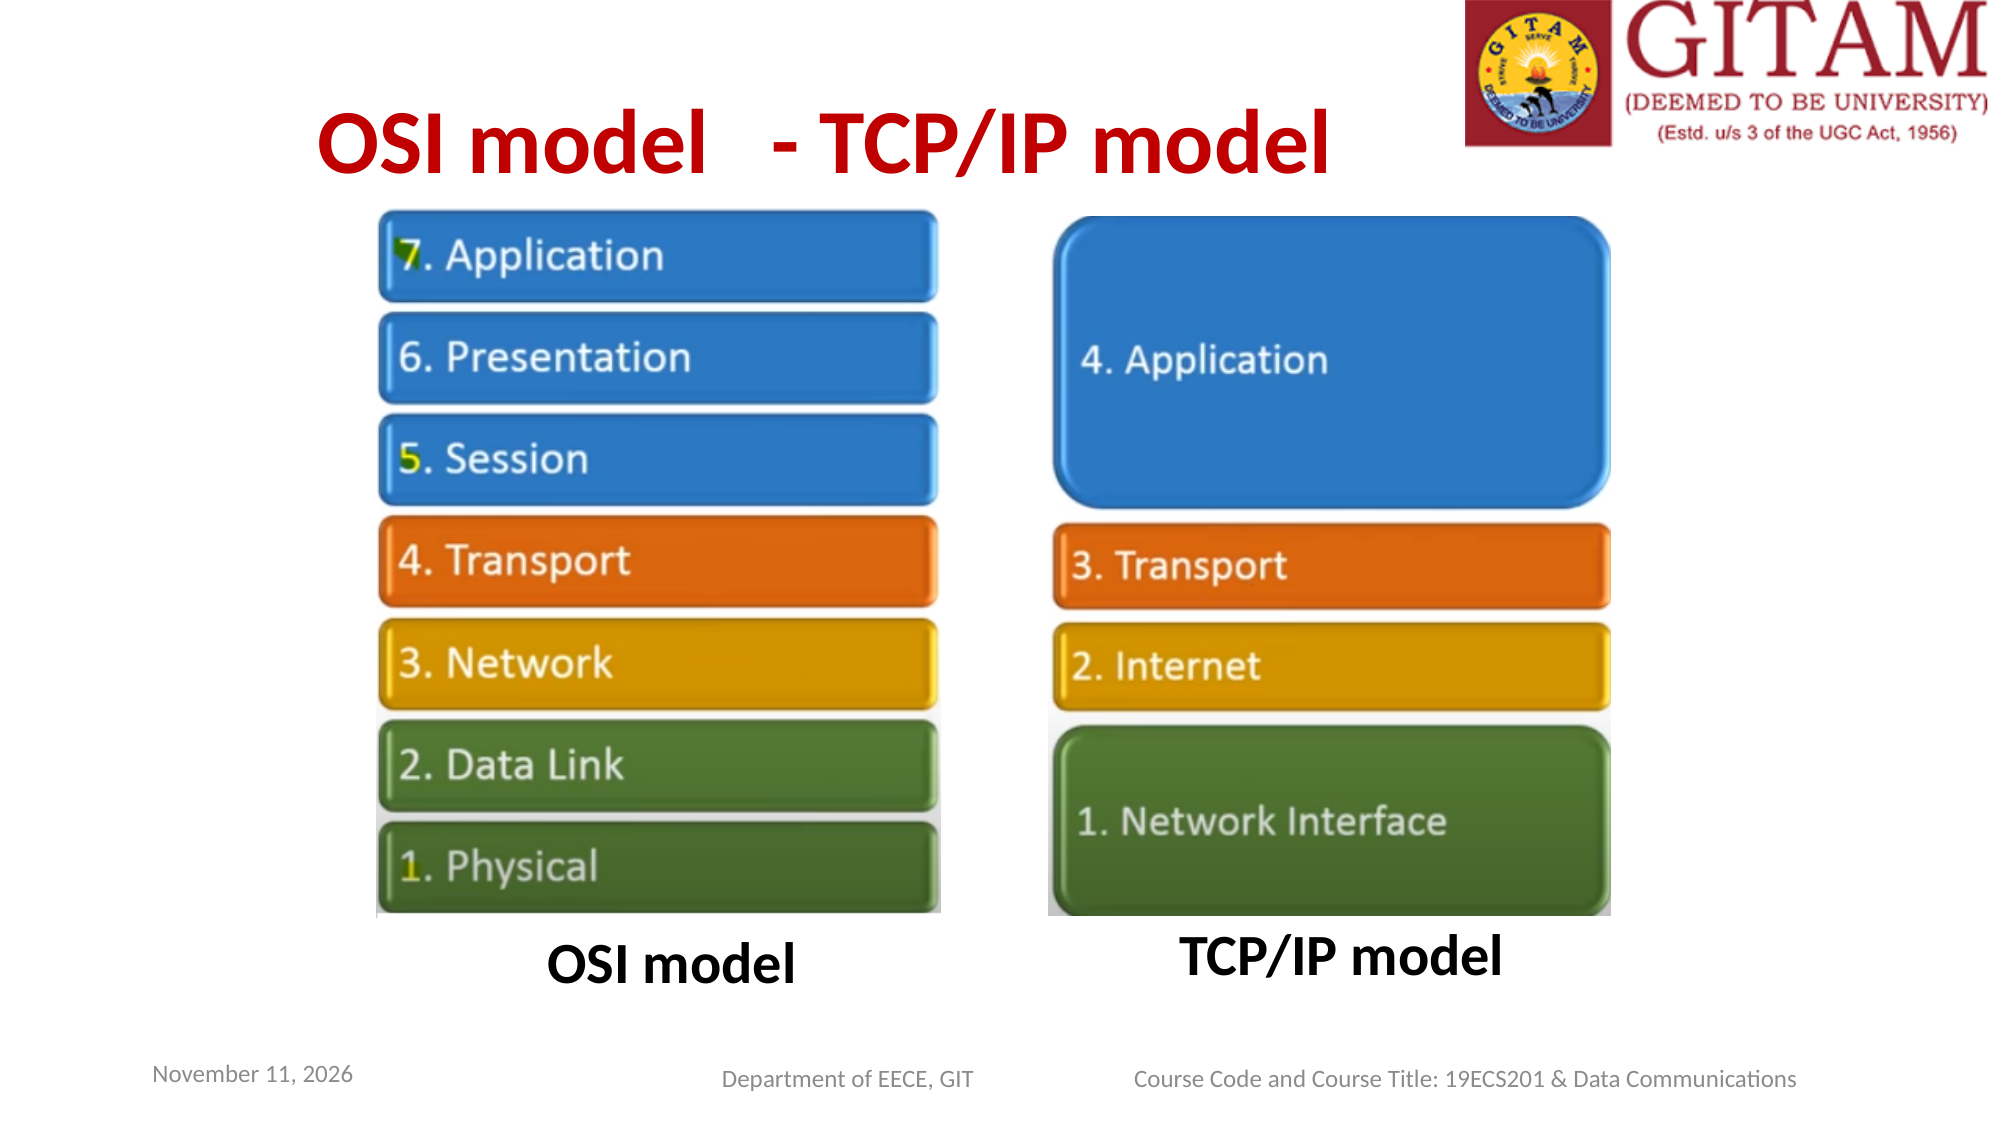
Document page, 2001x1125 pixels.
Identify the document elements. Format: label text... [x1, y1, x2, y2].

list OSI model [468, 925, 876, 1034]
footer Department of EECE, GIT Course Code and Course Title: 19ECS201 & Data Communications [691, 1048, 1831, 1106]
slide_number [137, 1042, 588, 1103]
picture [1048, 216, 1611, 916]
text_box TCP/IP model [1137, 918, 1546, 1026]
picture [1465, 0, 2000, 150]
title OSI model - TCP/IP model [281, 71, 1360, 217]
picture [376, 207, 941, 918]
